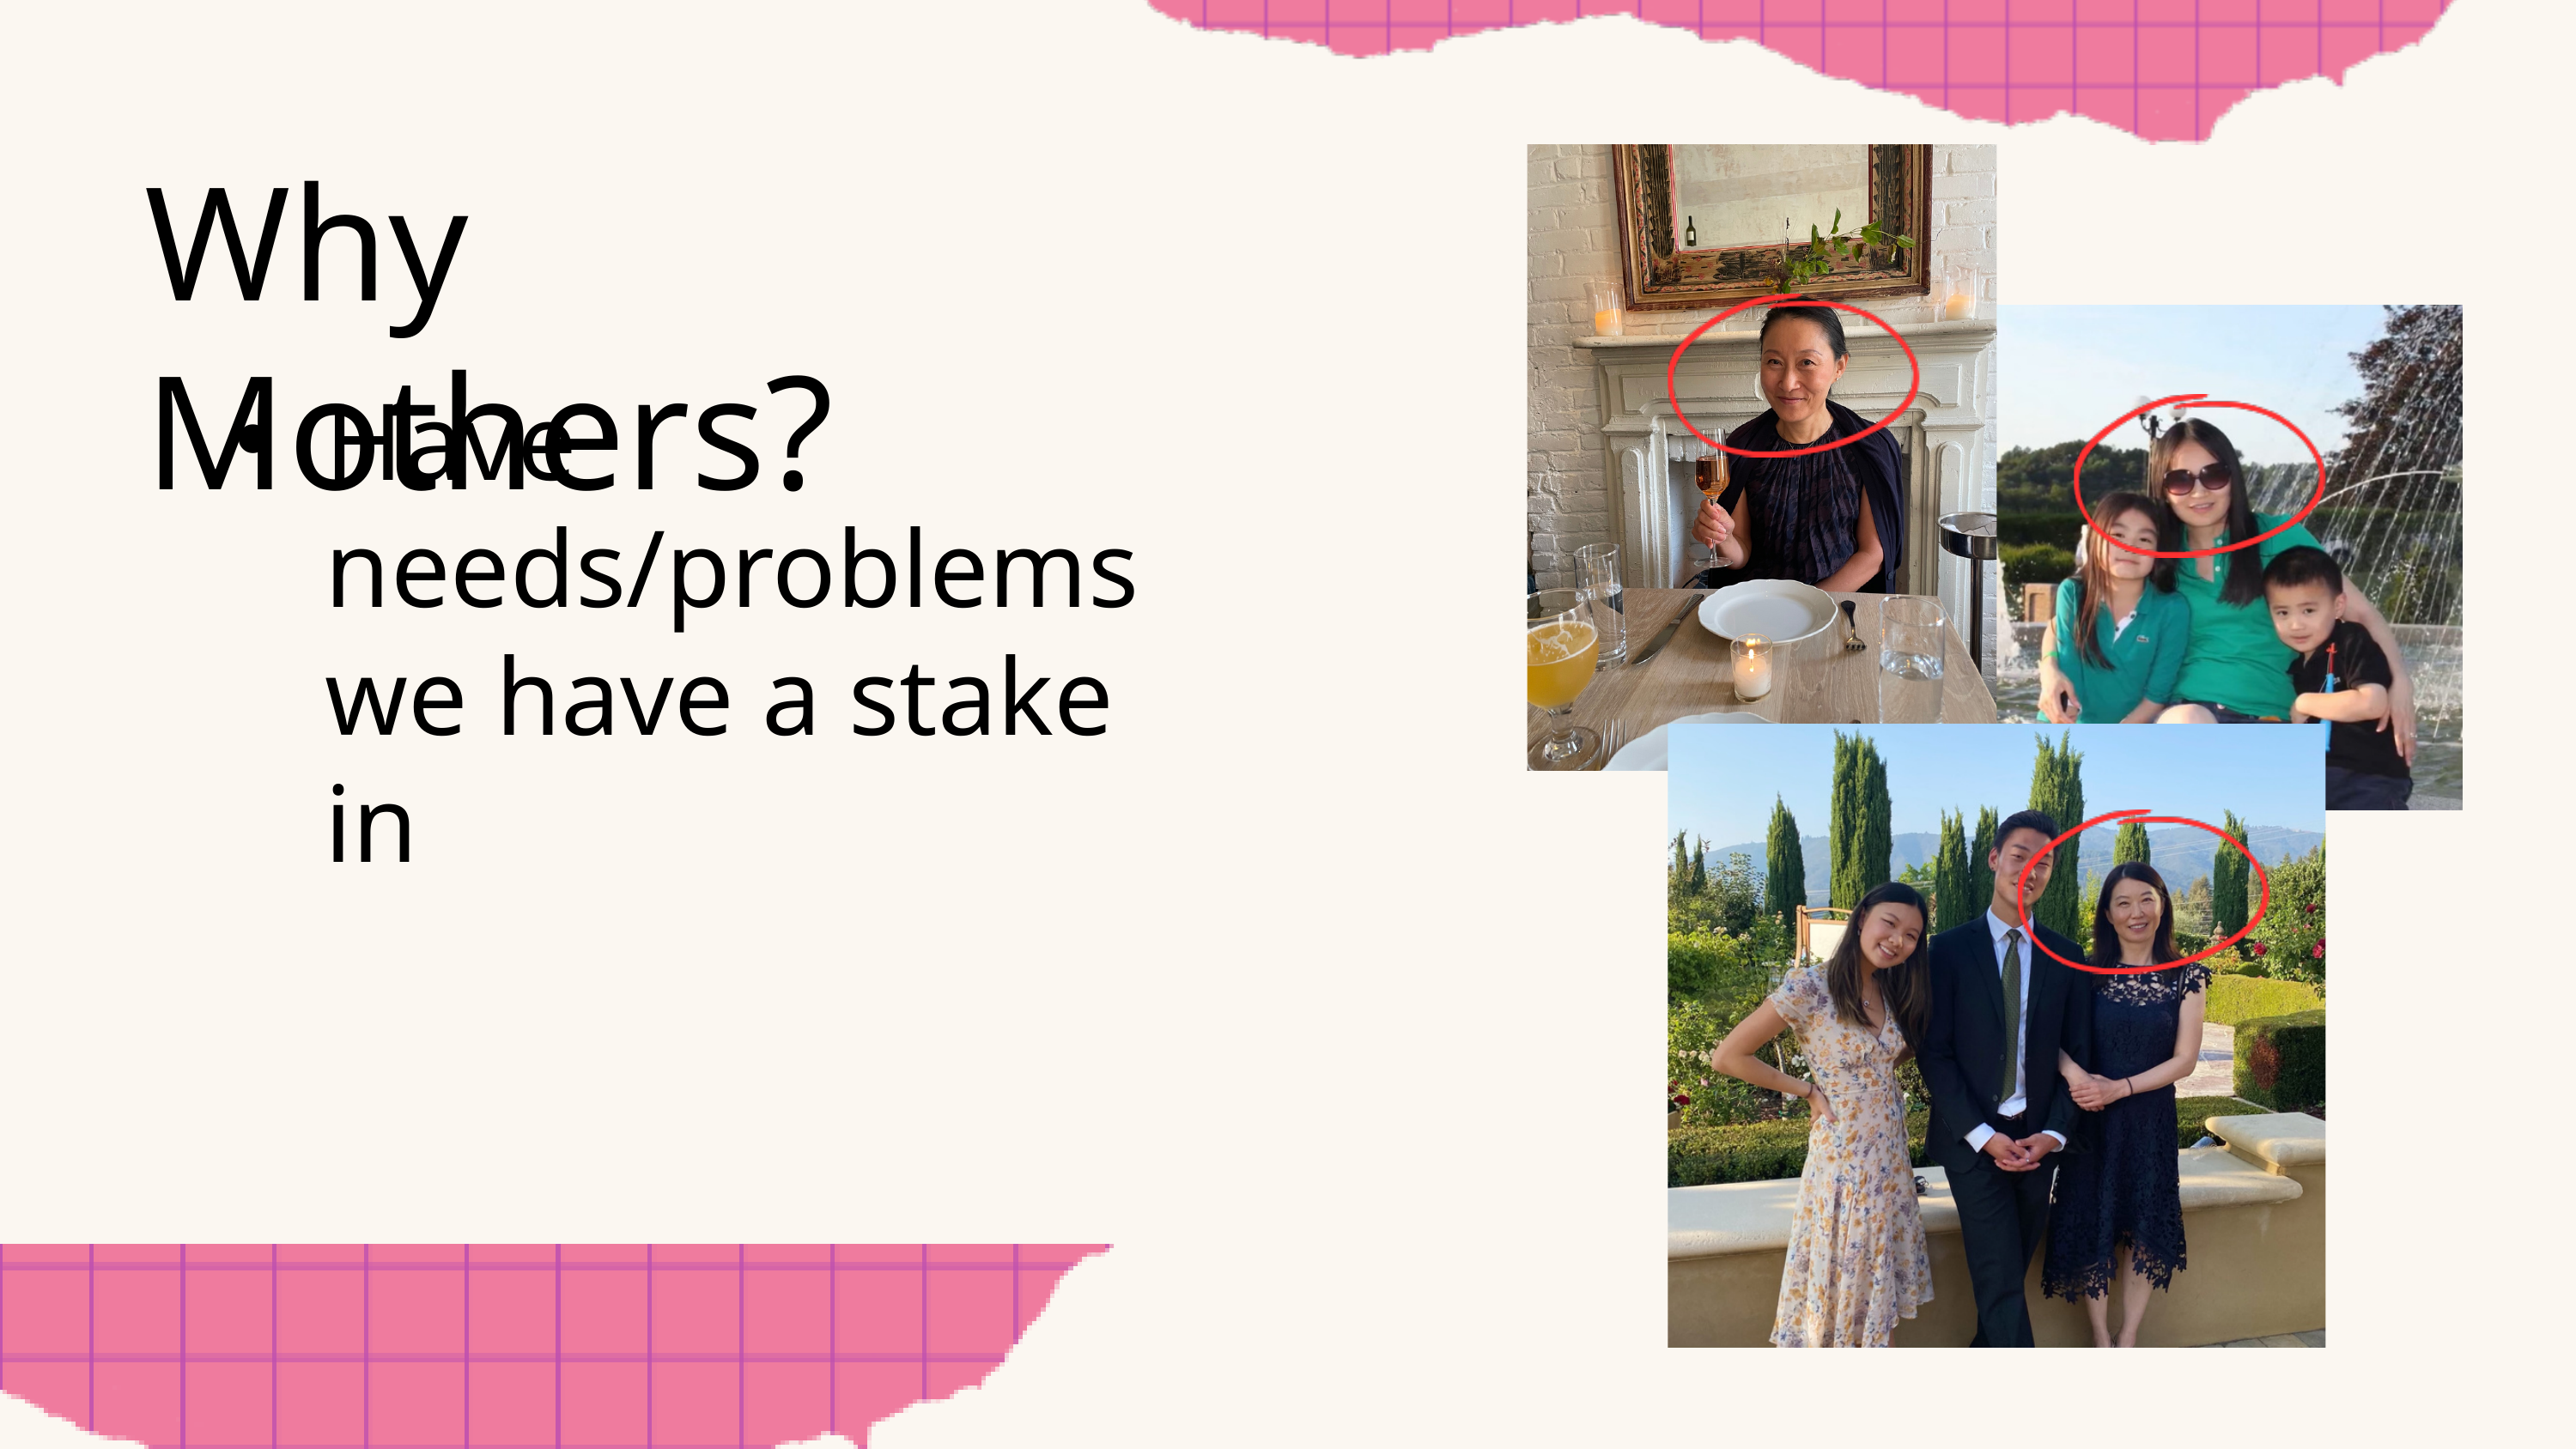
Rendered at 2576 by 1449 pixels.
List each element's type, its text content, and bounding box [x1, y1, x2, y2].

text_box [0, 1244, 1115, 1449]
text_box [1668, 294, 1920, 458]
text_box Why Mothers? [144, 143, 1175, 374]
text_box [1668, 724, 2326, 1348]
text_box [2074, 394, 2326, 558]
text_box [1997, 305, 2463, 811]
text_box Have needs/problems we have a stake in [144, 374, 1230, 883]
text_box [1527, 145, 1997, 771]
text_box [1088, 0, 2509, 145]
text_box [2017, 809, 2269, 974]
